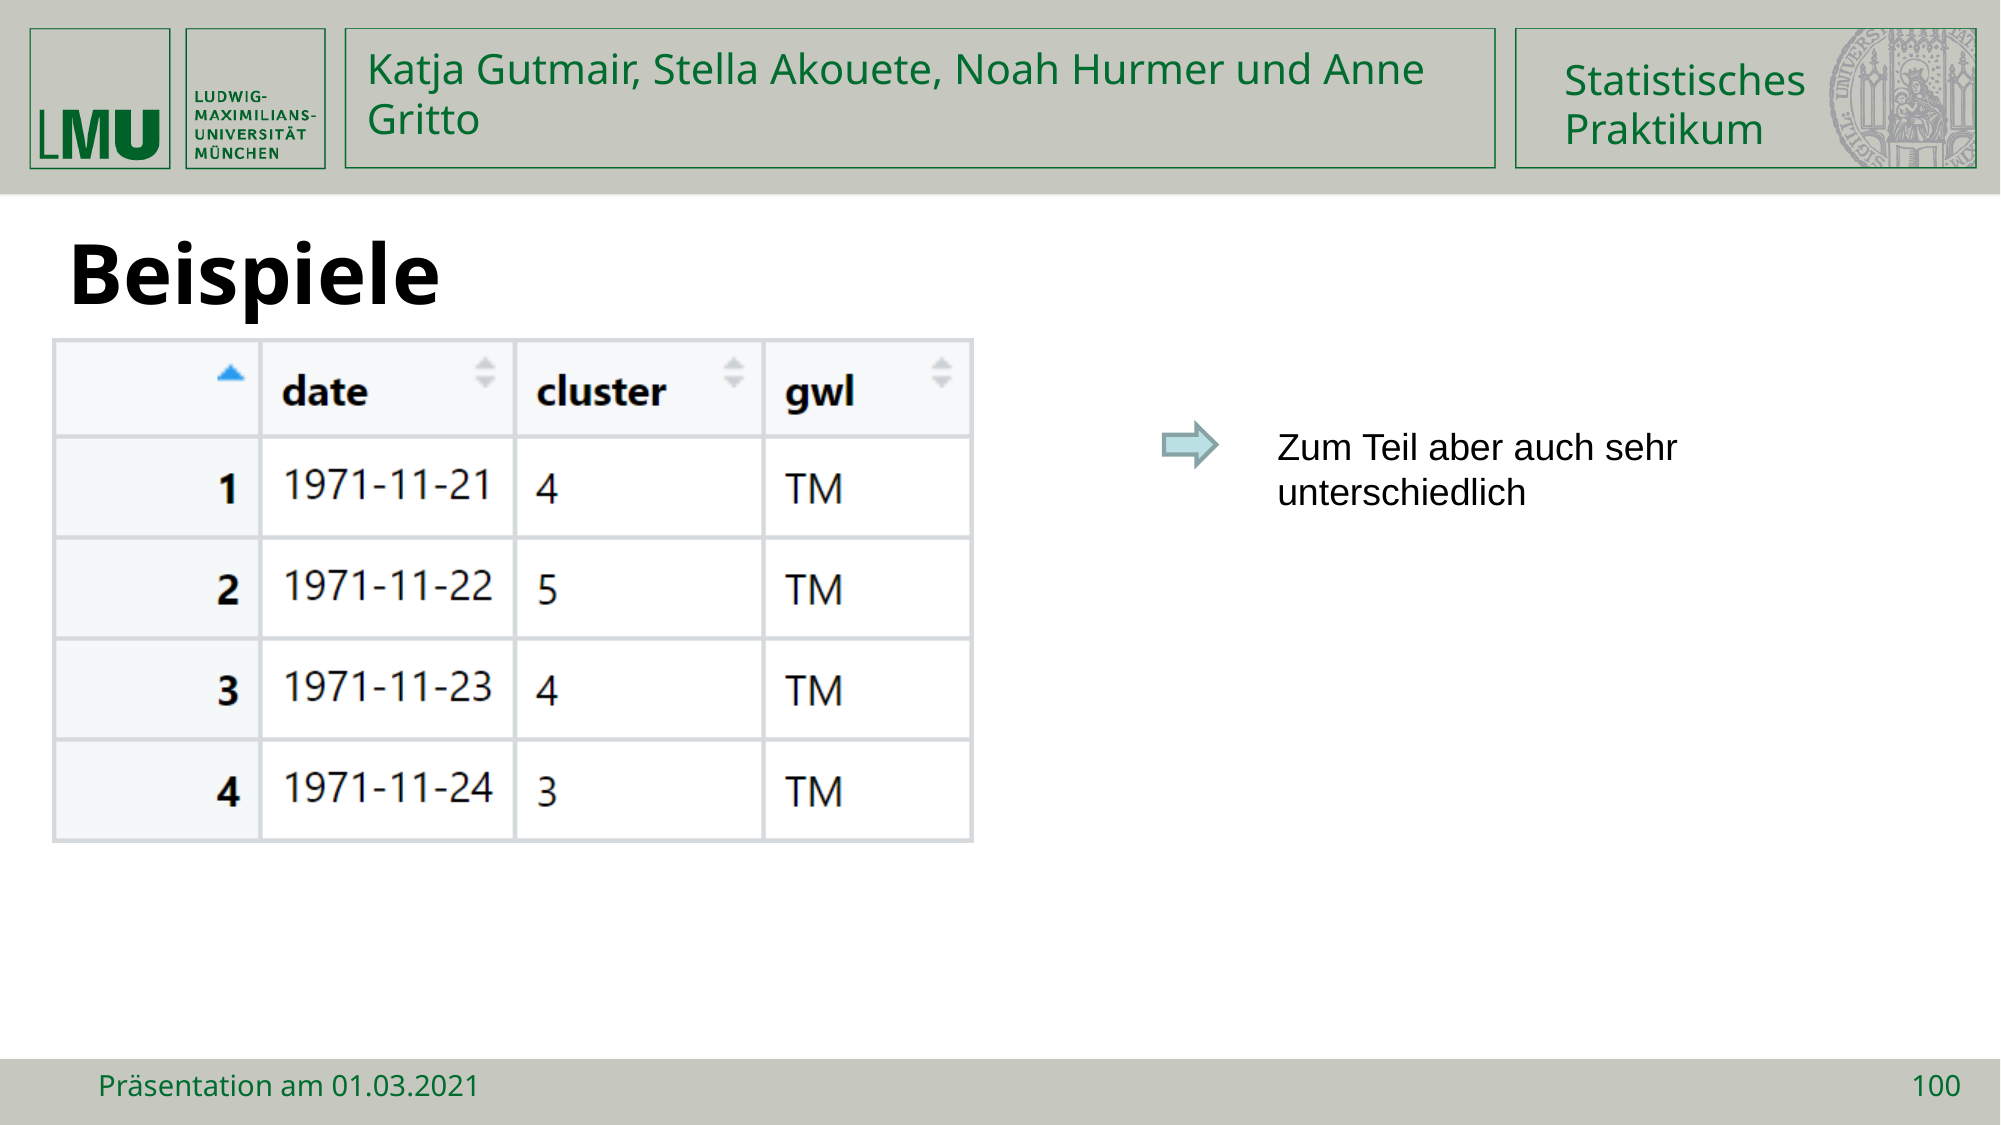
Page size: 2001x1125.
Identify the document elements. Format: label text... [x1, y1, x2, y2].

text_box [1525, 30, 1821, 161]
text_box Katja Gutmair, Stella Akouete, Noah Hurmer und Anne Gritto [352, 74, 1463, 150]
text_box Beispiele [52, 213, 1948, 339]
text_box [1163, 424, 1217, 465]
text_box Präsentation am 01.03.2021 [83, 1059, 1775, 1108]
text_box Statistisches Praktikum [1549, 46, 1833, 161]
picture [52, 338, 974, 843]
text_box 100 [1803, 1059, 1977, 1108]
text_box Zum Teil aber auch sehr unterschiedlich [1262, 415, 1704, 521]
picture [0, 0, 2001, 1125]
